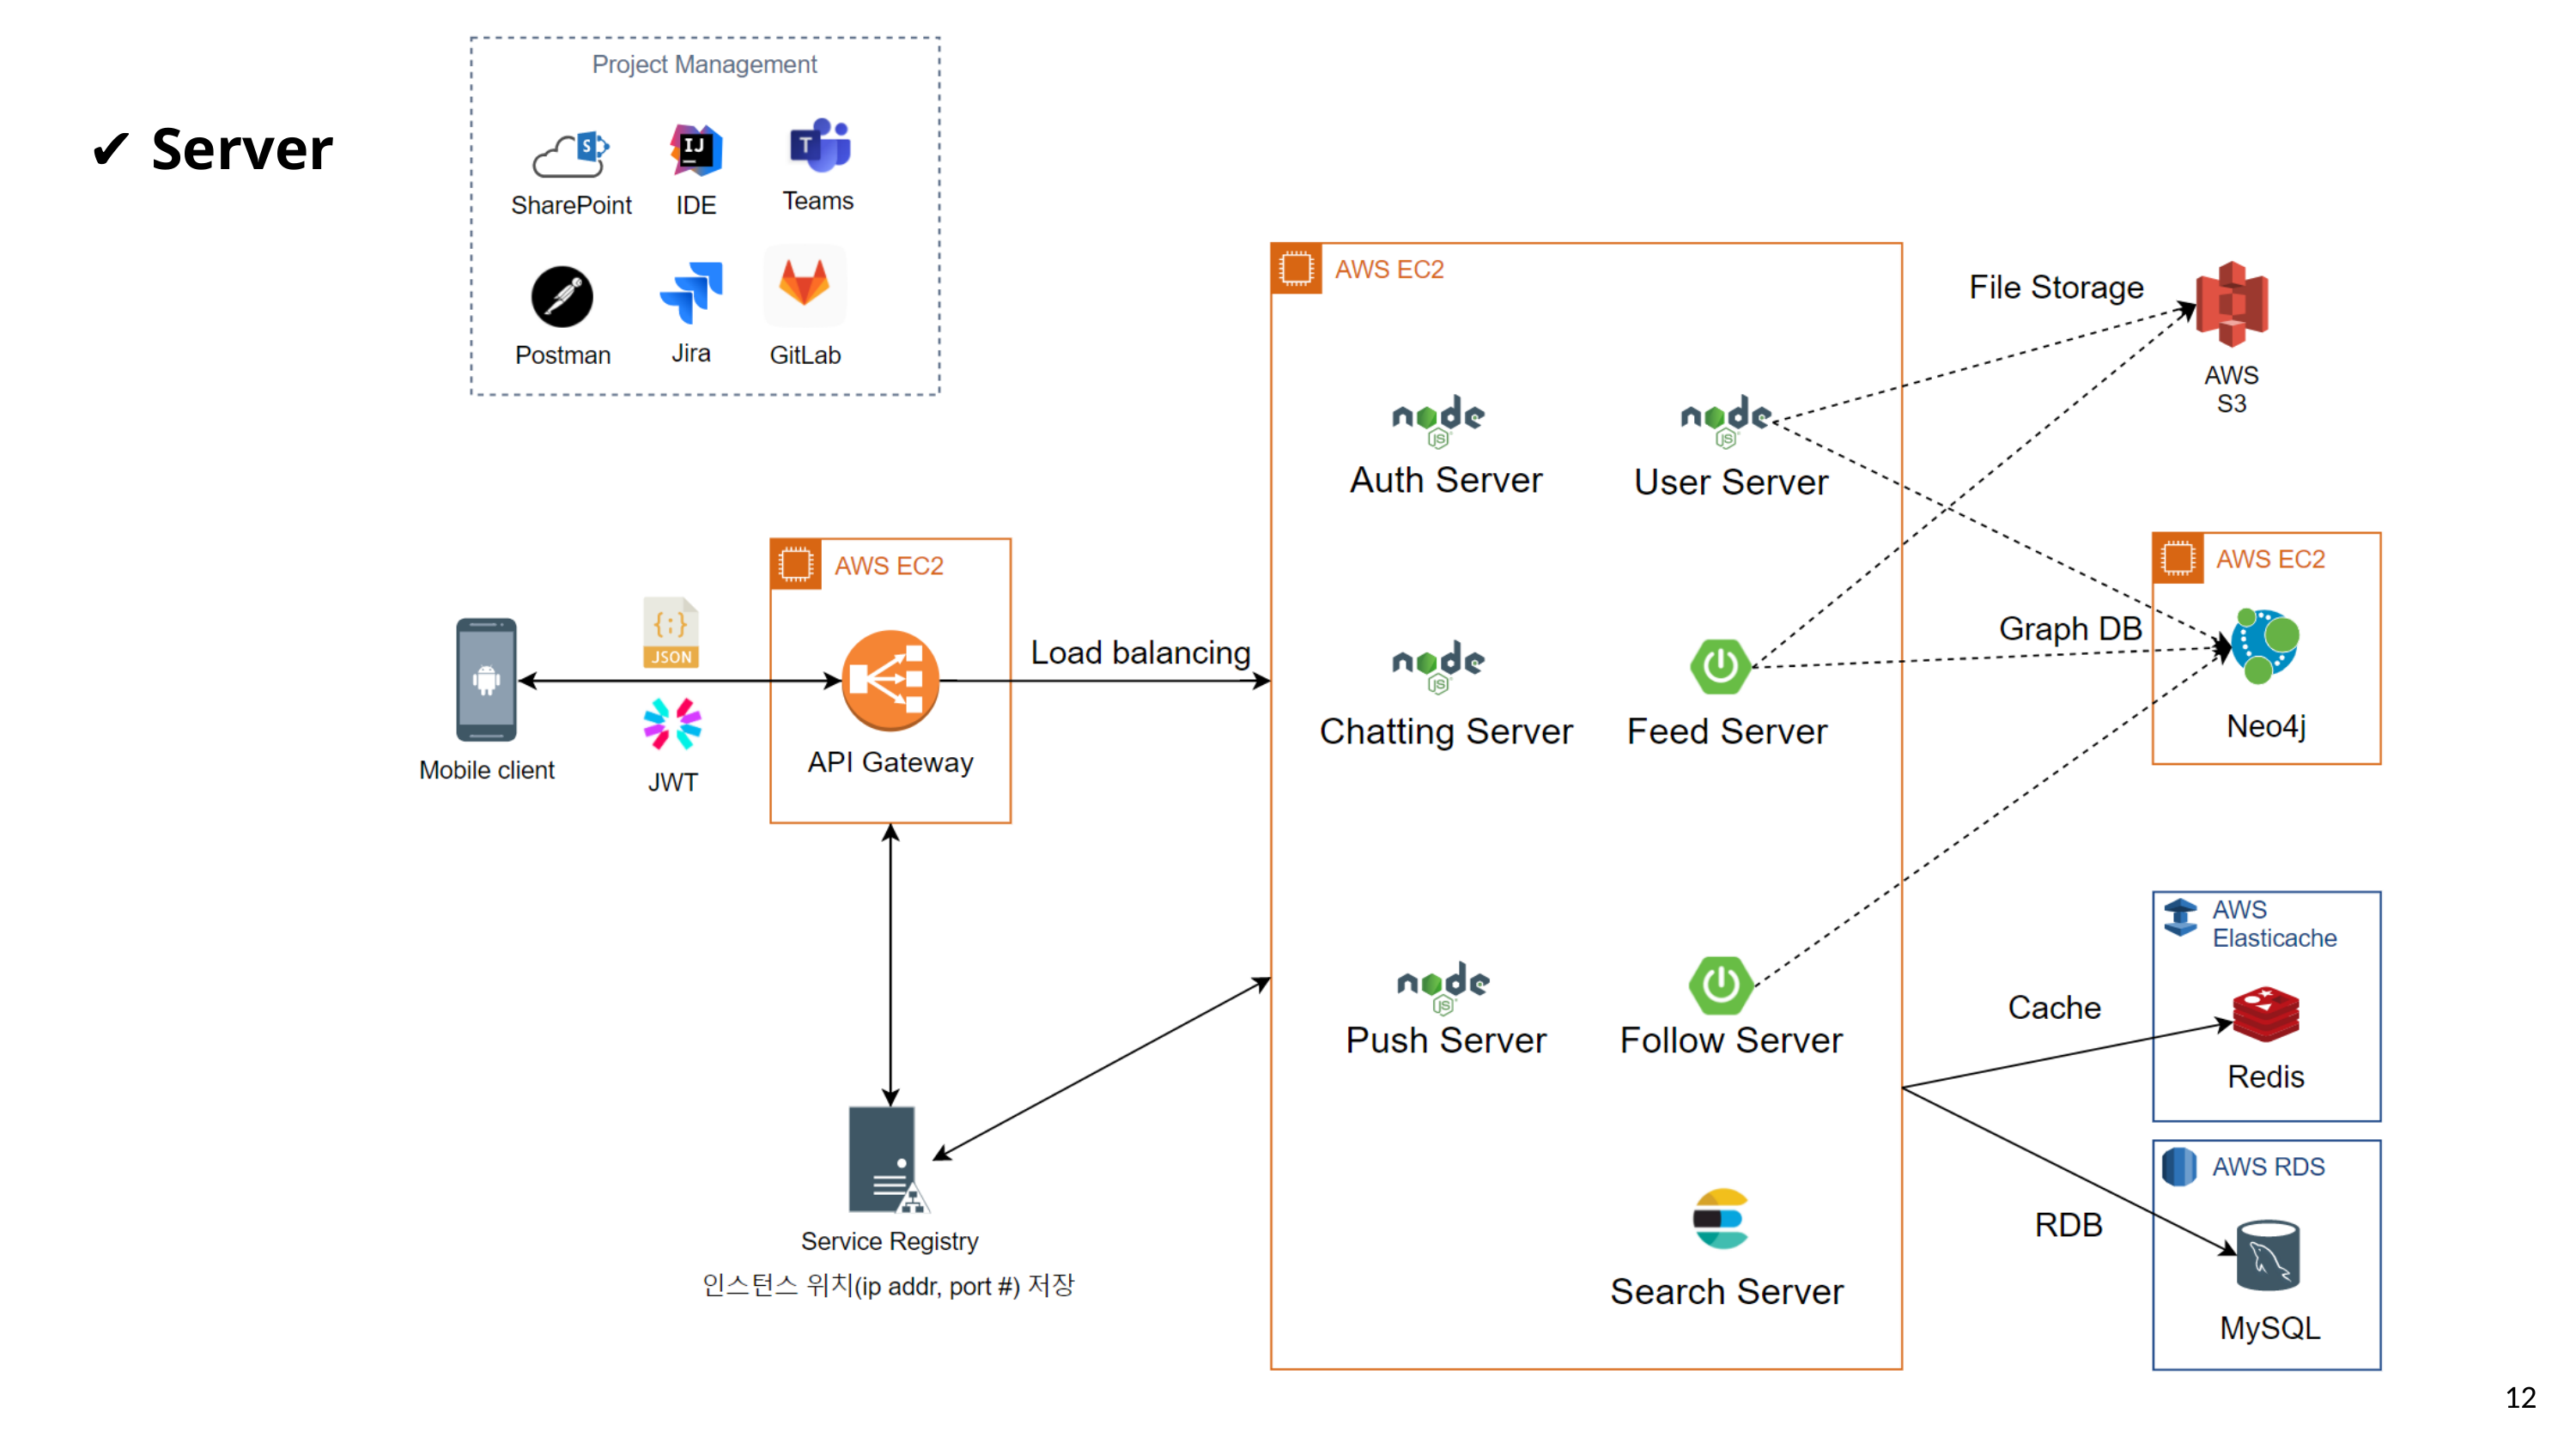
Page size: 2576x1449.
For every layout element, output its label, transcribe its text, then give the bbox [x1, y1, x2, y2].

text_box ✔️ Server [75, 71, 392, 185]
text_box 12 [2491, 1369, 2550, 1422]
picture [415, 4, 2418, 1397]
